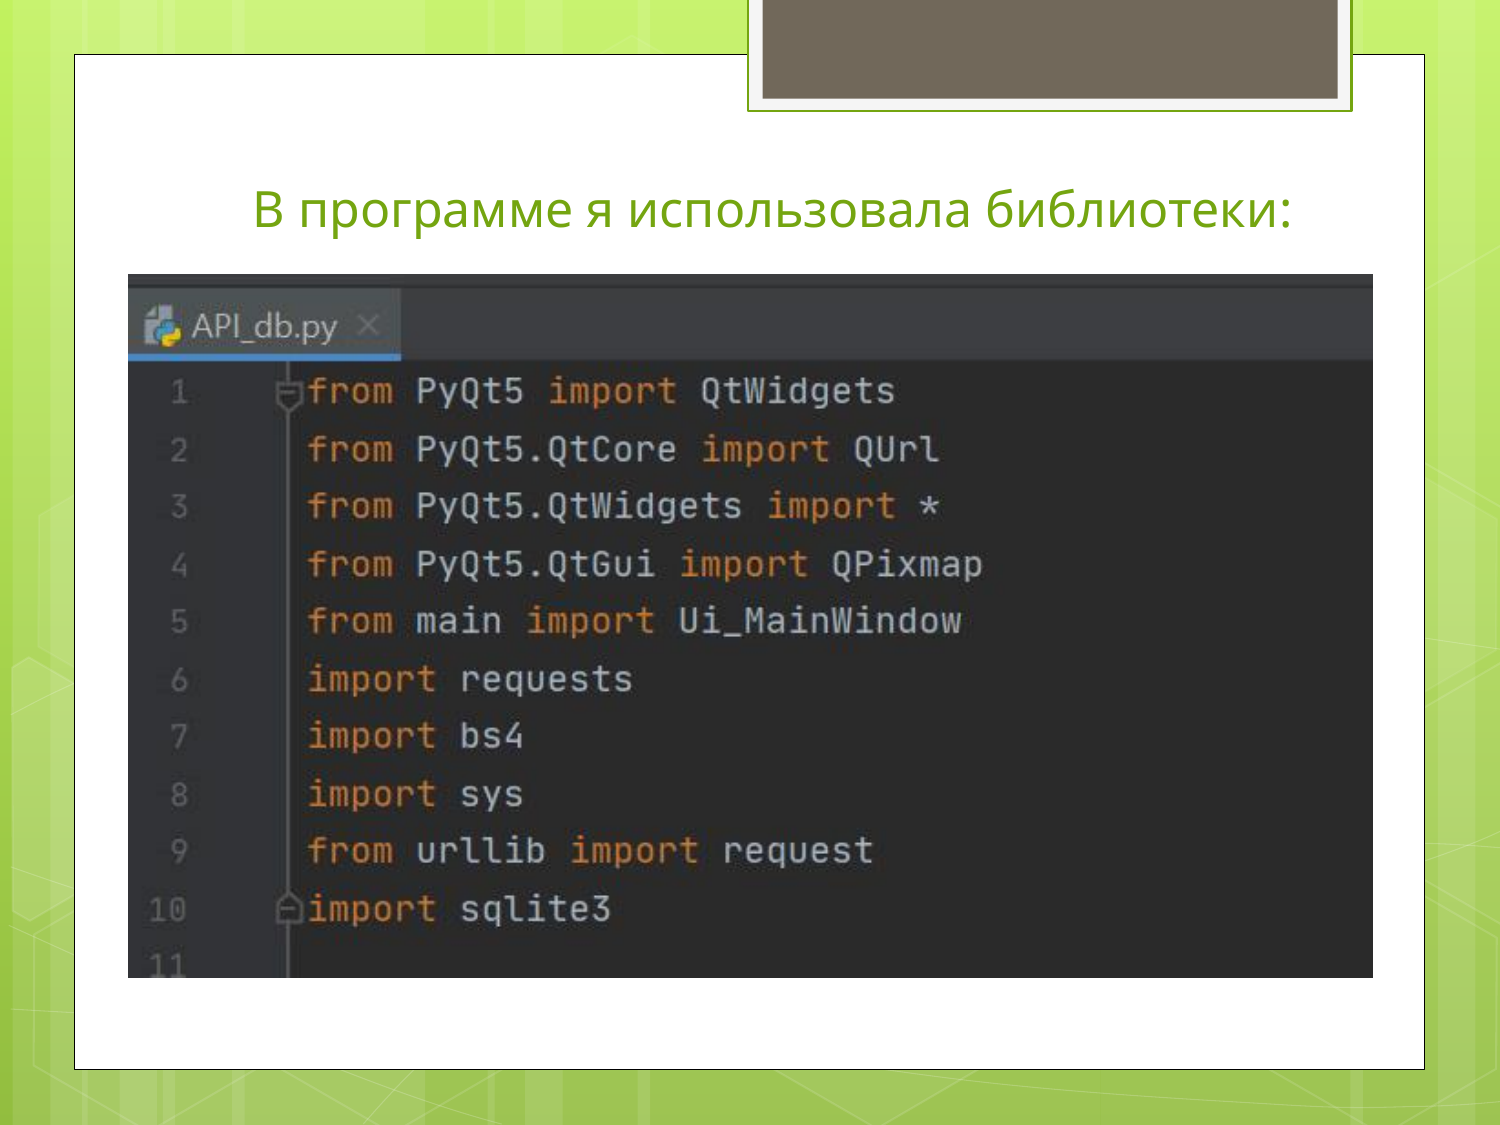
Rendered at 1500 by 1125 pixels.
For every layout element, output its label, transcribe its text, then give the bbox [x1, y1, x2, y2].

text_box В программе я использовала библиотеки: [237, 170, 1308, 245]
picture [123, 274, 1373, 978]
